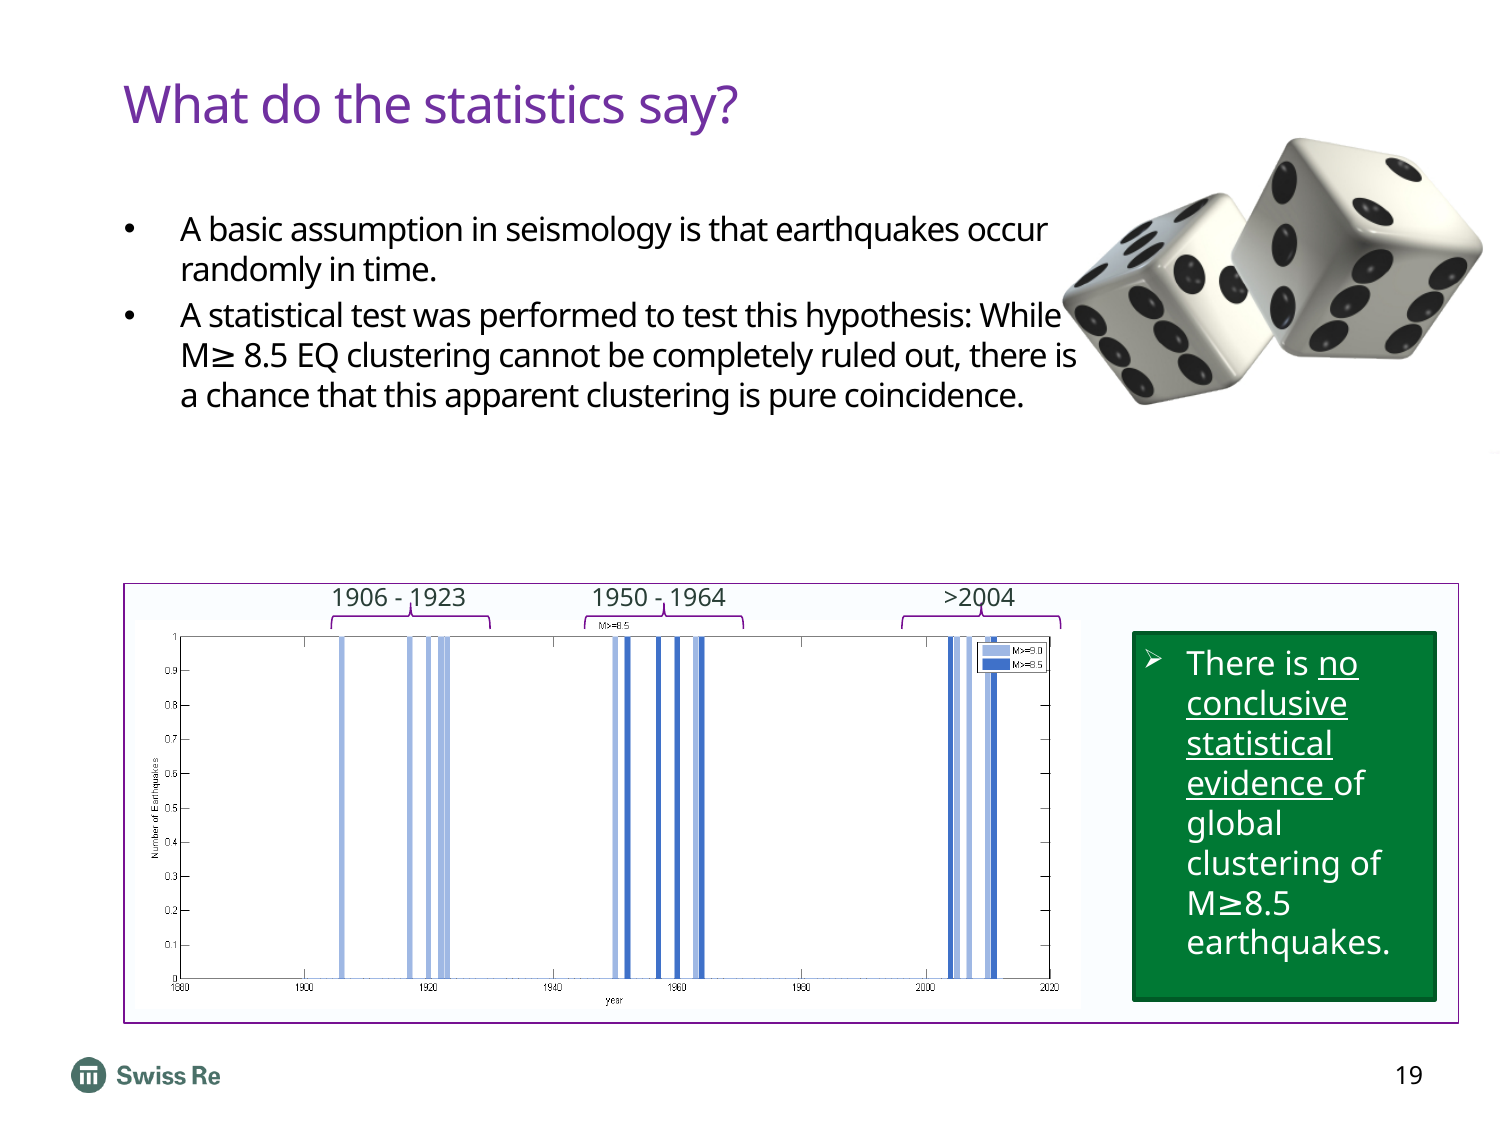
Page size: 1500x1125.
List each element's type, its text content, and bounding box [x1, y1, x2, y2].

title What do the statistics say? [123, 81, 1081, 224]
text_box 1950 - 1964 [576, 574, 762, 618]
picture [135, 620, 1081, 1009]
text_box There is no conclusive statistical evidence of global clustering of M≥8.5 earthquakes. [1132, 631, 1437, 1002]
text_box 1906 - 1923 [316, 574, 502, 618]
picture [1048, 113, 1500, 455]
picture [71, 1057, 220, 1093]
text_box [122, 581, 1461, 1025]
list A basic assumption in seismology is that earthquakes occur randomly in time. A statistical test was performed to test this hypothesis: While M≥ 8.5 EQ clustering cannot be completely ruled out, there is a chance that this apparent clustering is pure coincidence. [123, 224, 1081, 551]
slide_number 19 [1387, 1061, 1424, 1092]
text_box >2004 [929, 574, 1058, 618]
